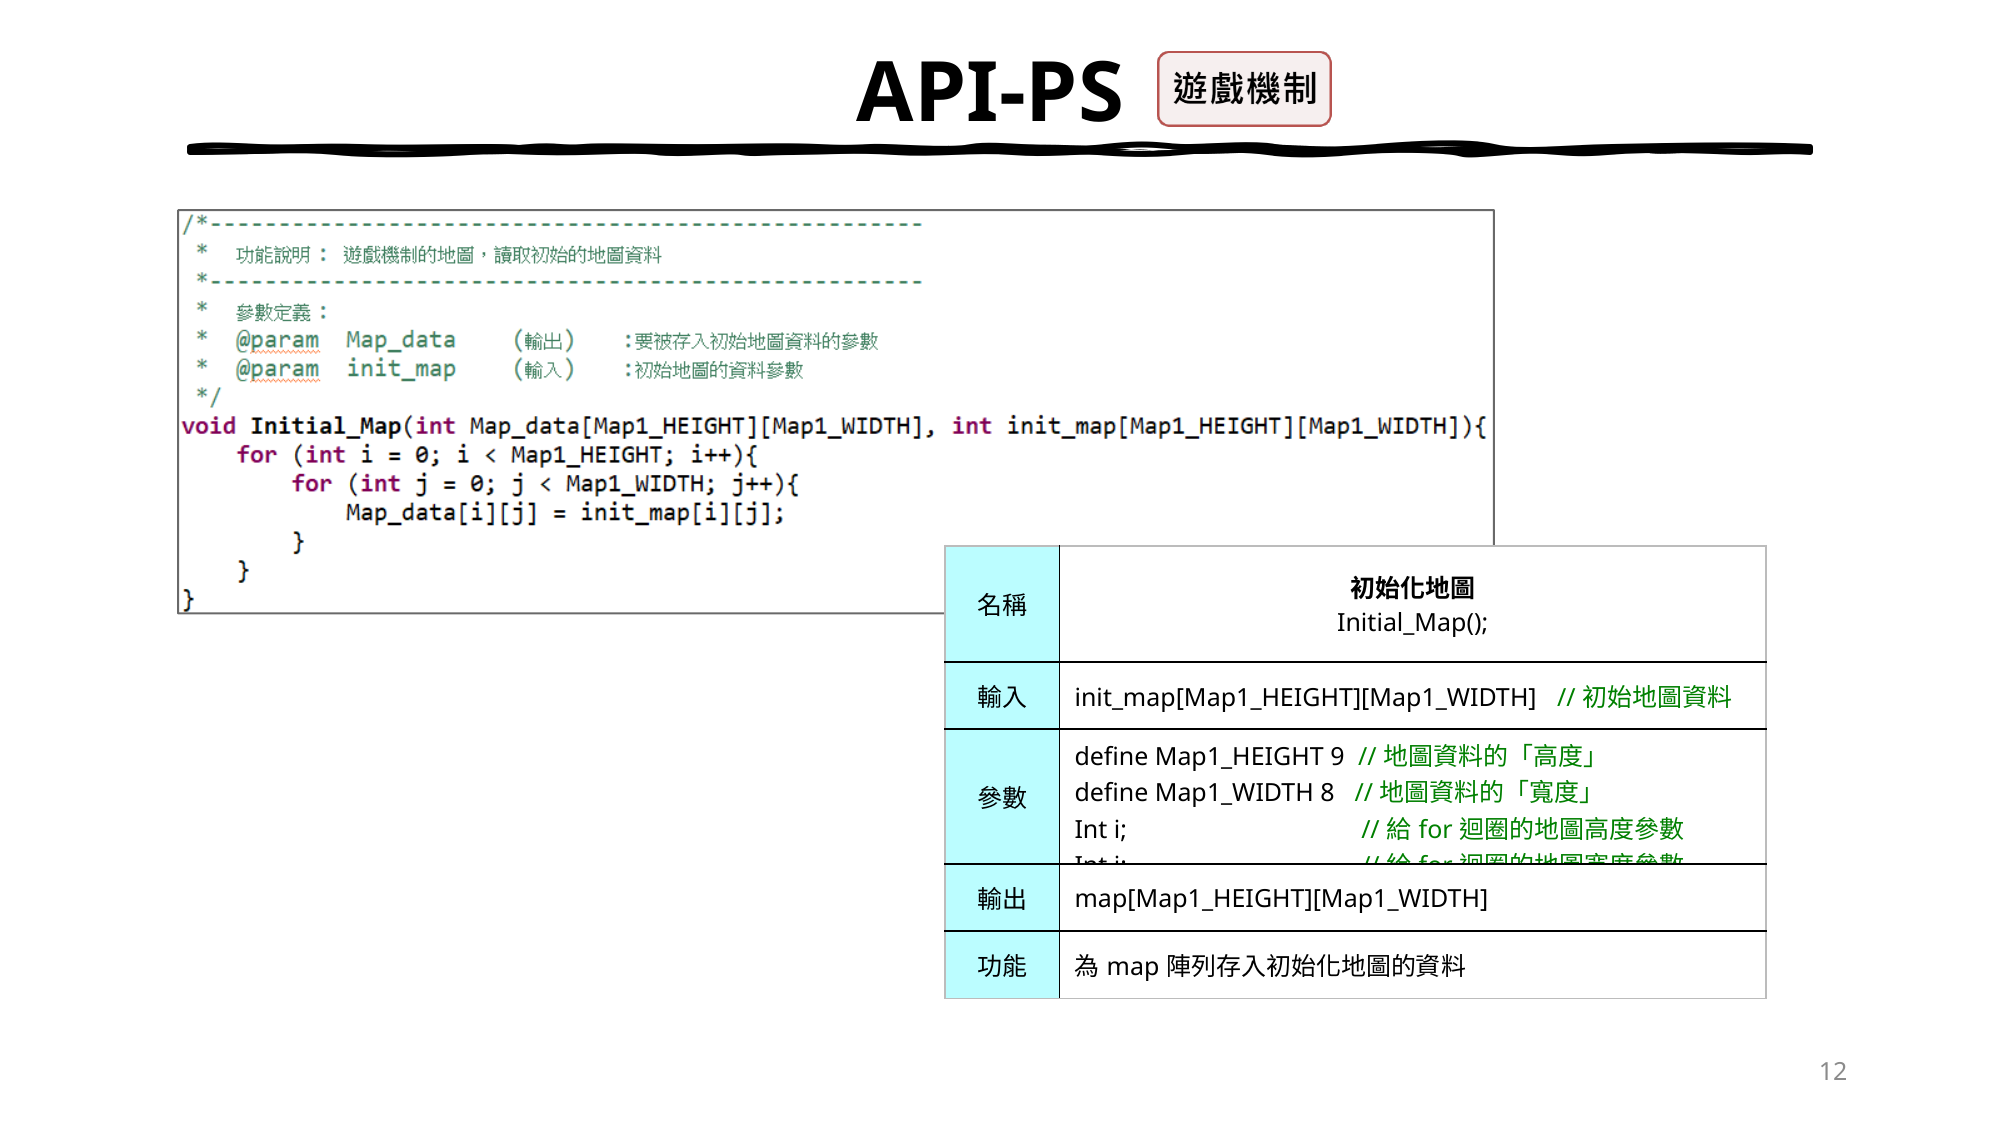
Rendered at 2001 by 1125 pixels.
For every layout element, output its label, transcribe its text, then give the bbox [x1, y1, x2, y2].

table_cell init_map[Map1_HEIGHT][Map1_WIDTH] //初始地圖資料 [1060, 663, 1765, 728]
picture [179, 211, 1493, 613]
table_header 初始化地圖 Initial_Map(); [1060, 547, 1765, 661]
slide_number 12 [1412, 1042, 1863, 1103]
table_cell 輸入 [946, 663, 1059, 728]
table_cell define Map1_HEIGHT 9 //地圖資料的「高度」 define Map1_WIDTH 8 //地圖資料的「寬度」 Int i; //給for迴圈的地圖高度參數 Int j; //給for迴圈的地圖寬度參數 [1060, 730, 1765, 863]
table_header 名稱 [946, 613, 1059, 661]
table_cell map[Map1_HEIGHT][Map1_WIDTH] [1060, 865, 1765, 930]
table_cell 輸出 [946, 865, 1059, 930]
picture [179, 26, 1821, 168]
table_cell 參數 [946, 730, 1059, 863]
table_cell 功能 [946, 932, 1059, 998]
text_box API-PS [842, 30, 1131, 126]
table_cell 為map陣列存入初始化地圖的資料 [1060, 932, 1765, 998]
